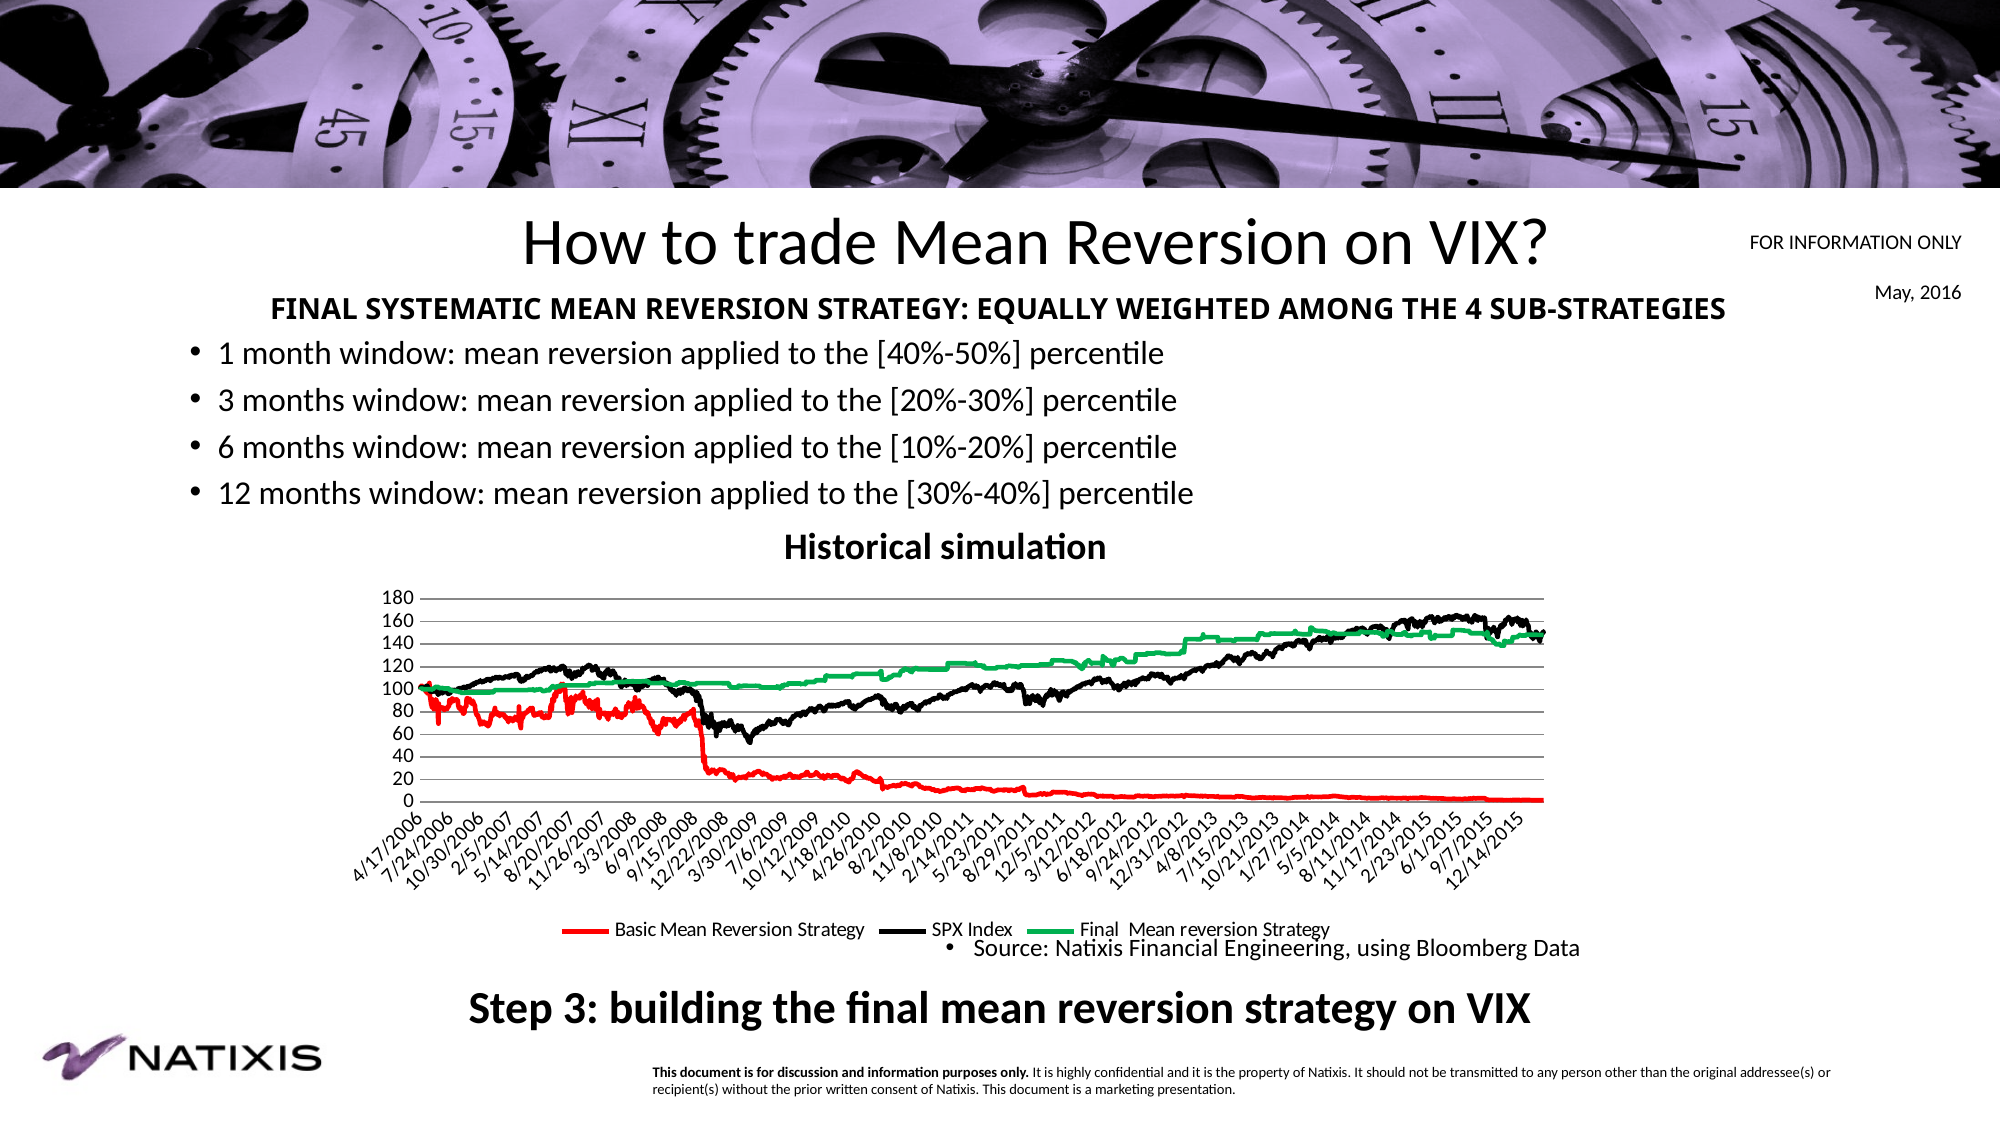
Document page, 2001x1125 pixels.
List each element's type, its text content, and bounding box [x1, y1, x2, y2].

text_box Step 3: building the final mean reversion strategy on VIX [0, 970, 2000, 1040]
text_box Source: Natixis Financial Engineering, using Bloomberg Data [930, 924, 1630, 965]
chart [322, 502, 1569, 948]
picture [17, 1040, 372, 1105]
list How to trade Mean Reversion on VIX? [0, 190, 2000, 270]
text_box FINAL SYSTEMATIC MEAN REVERSION STRATEGY: EQUALLY WEIGHTED AMONG THE 4 SUB-STRATEGIES 1 month window: mean reversion applied to the [40%-50%] percentile 3 months window: mean reversion applied to the [20%-30%] percentile 6 months window: mean reversion applied to the [10%-20%] percentile 12 months window: mean reversion applied to the [30%-40%] percentile [173, 280, 1824, 494]
